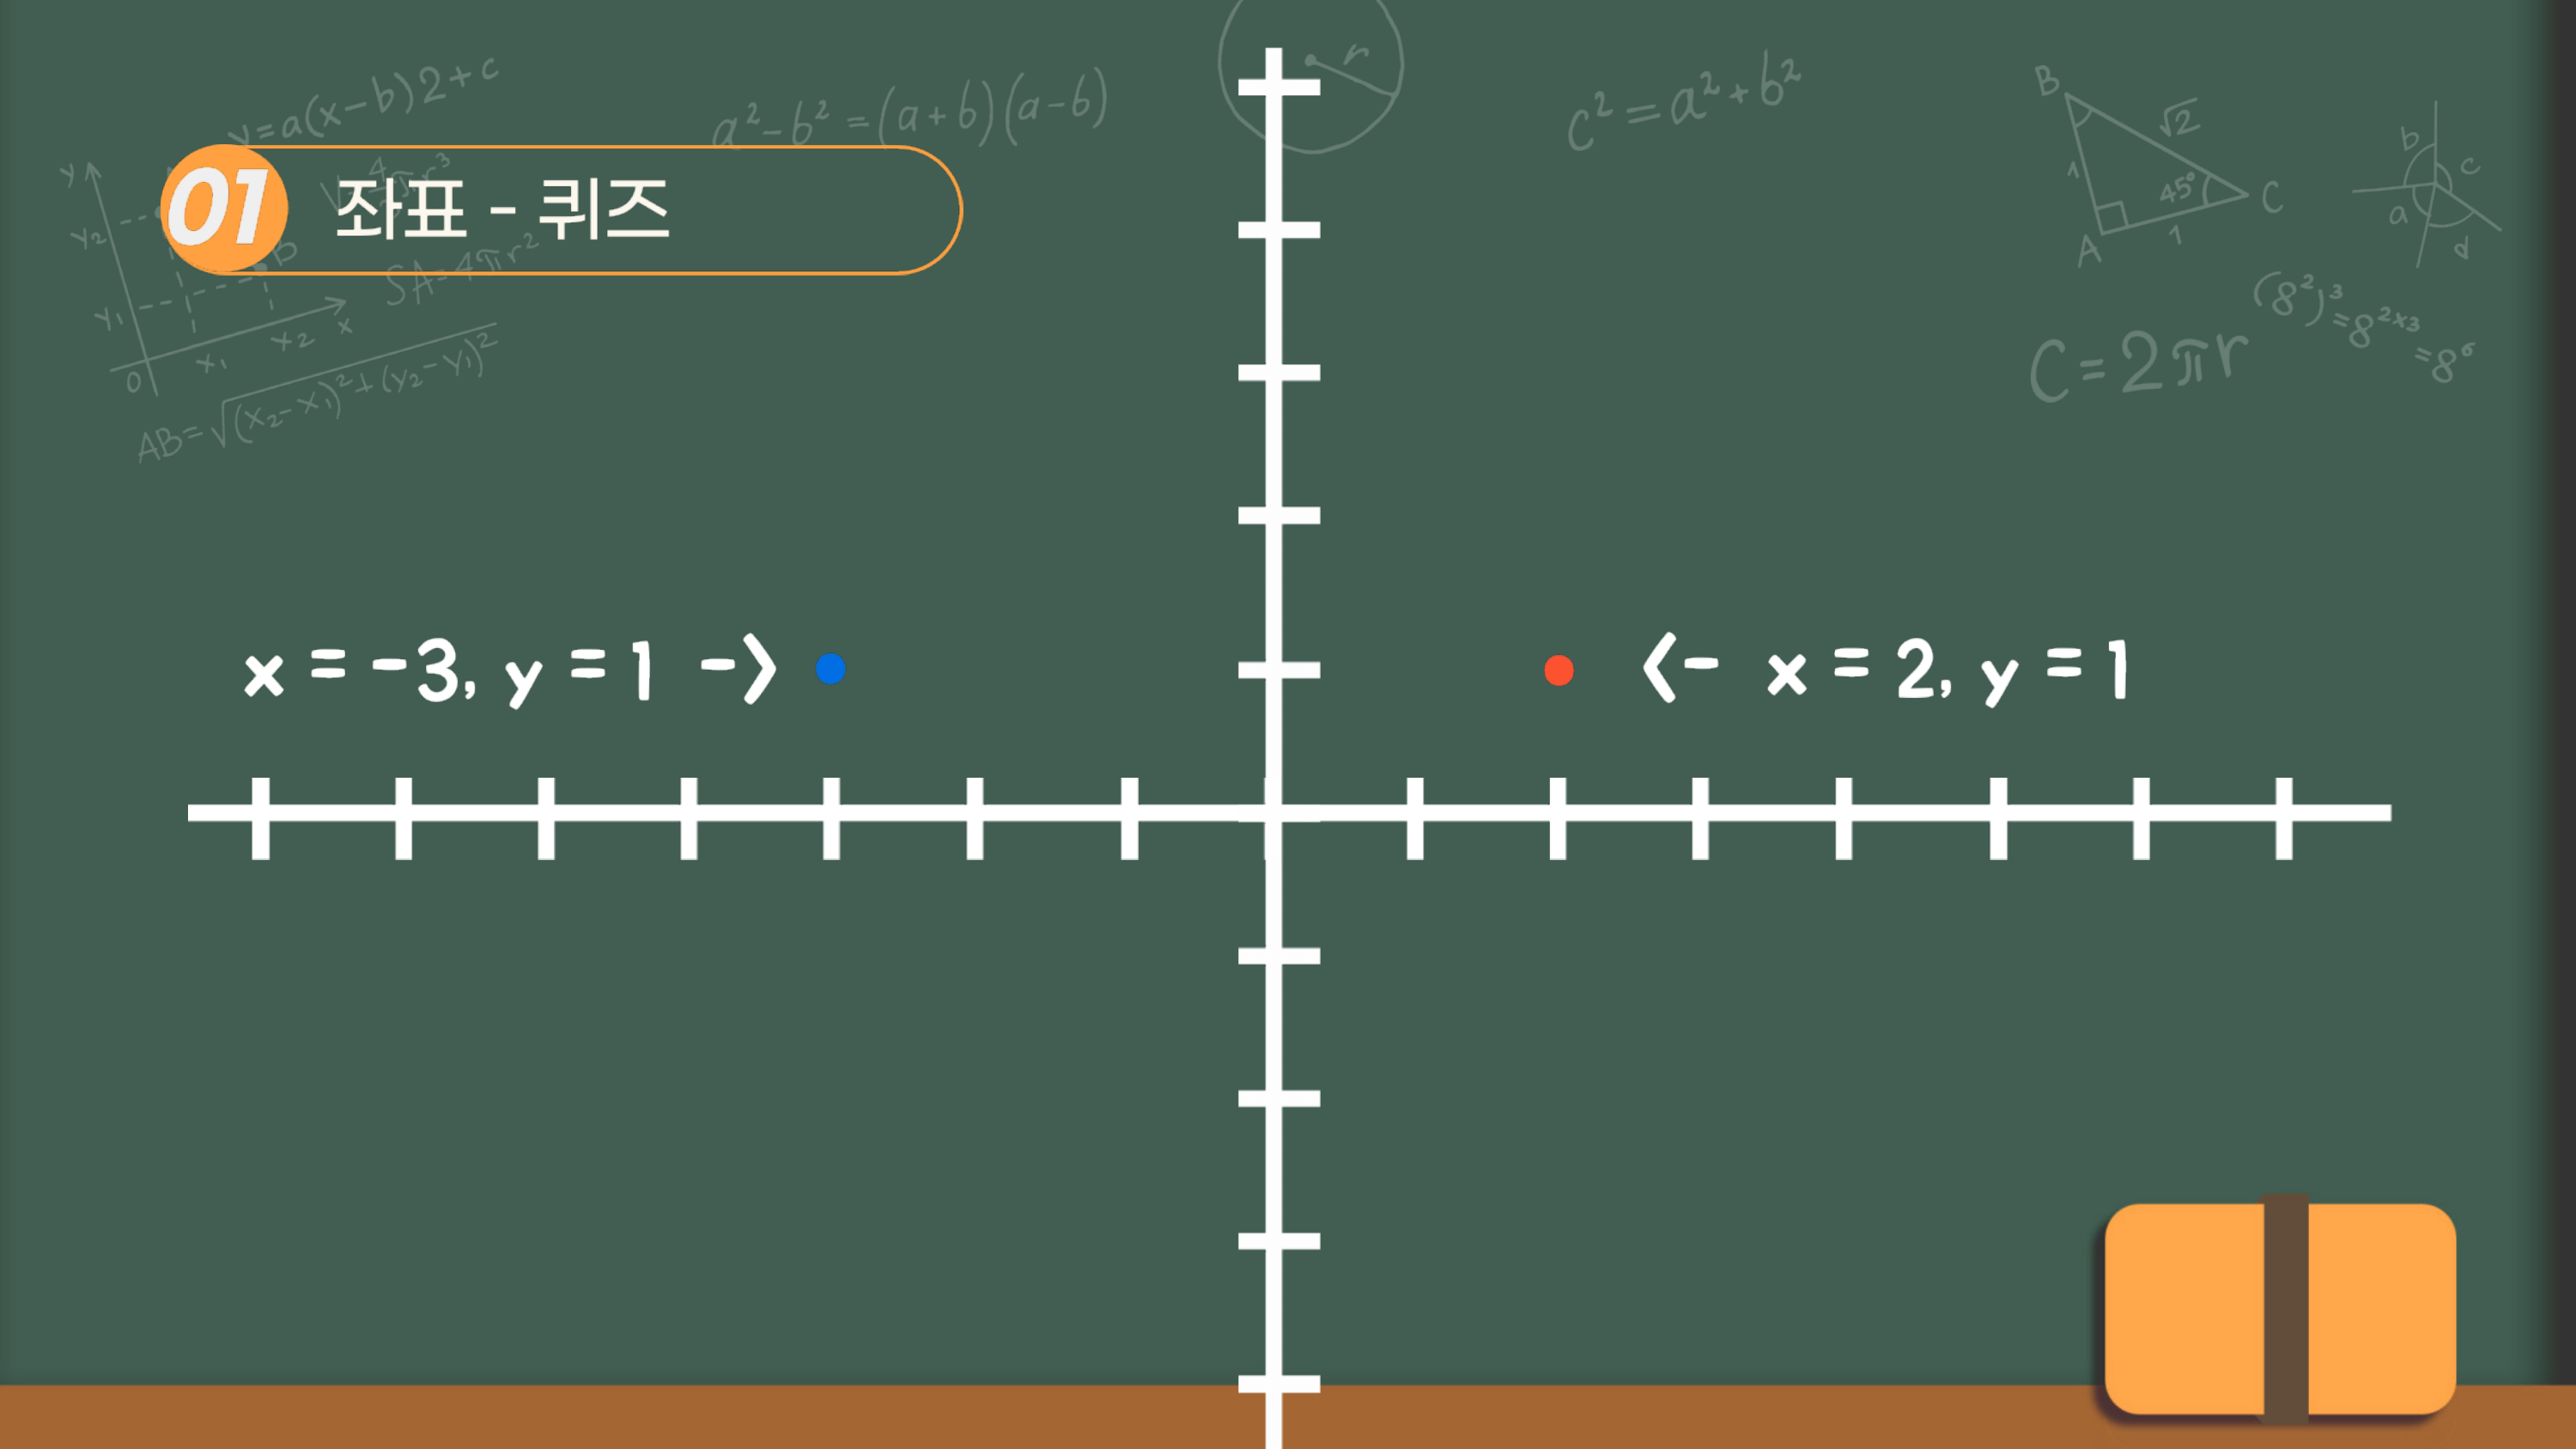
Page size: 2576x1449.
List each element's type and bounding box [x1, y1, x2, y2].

text_box [2031, 65, 2502, 403]
text_box [188, 778, 2392, 861]
text_box [711, 82, 1108, 155]
picture [130, 478, 943, 760]
picture [1504, 479, 2173, 761]
text_box [0, 0, 2576, 1449]
text_box [574, 711, 1985, 793]
text_box [86, 98, 543, 419]
text_box [1218, 0, 1406, 153]
text_box [1562, 68, 1803, 127]
text_box [151, 144, 963, 281]
